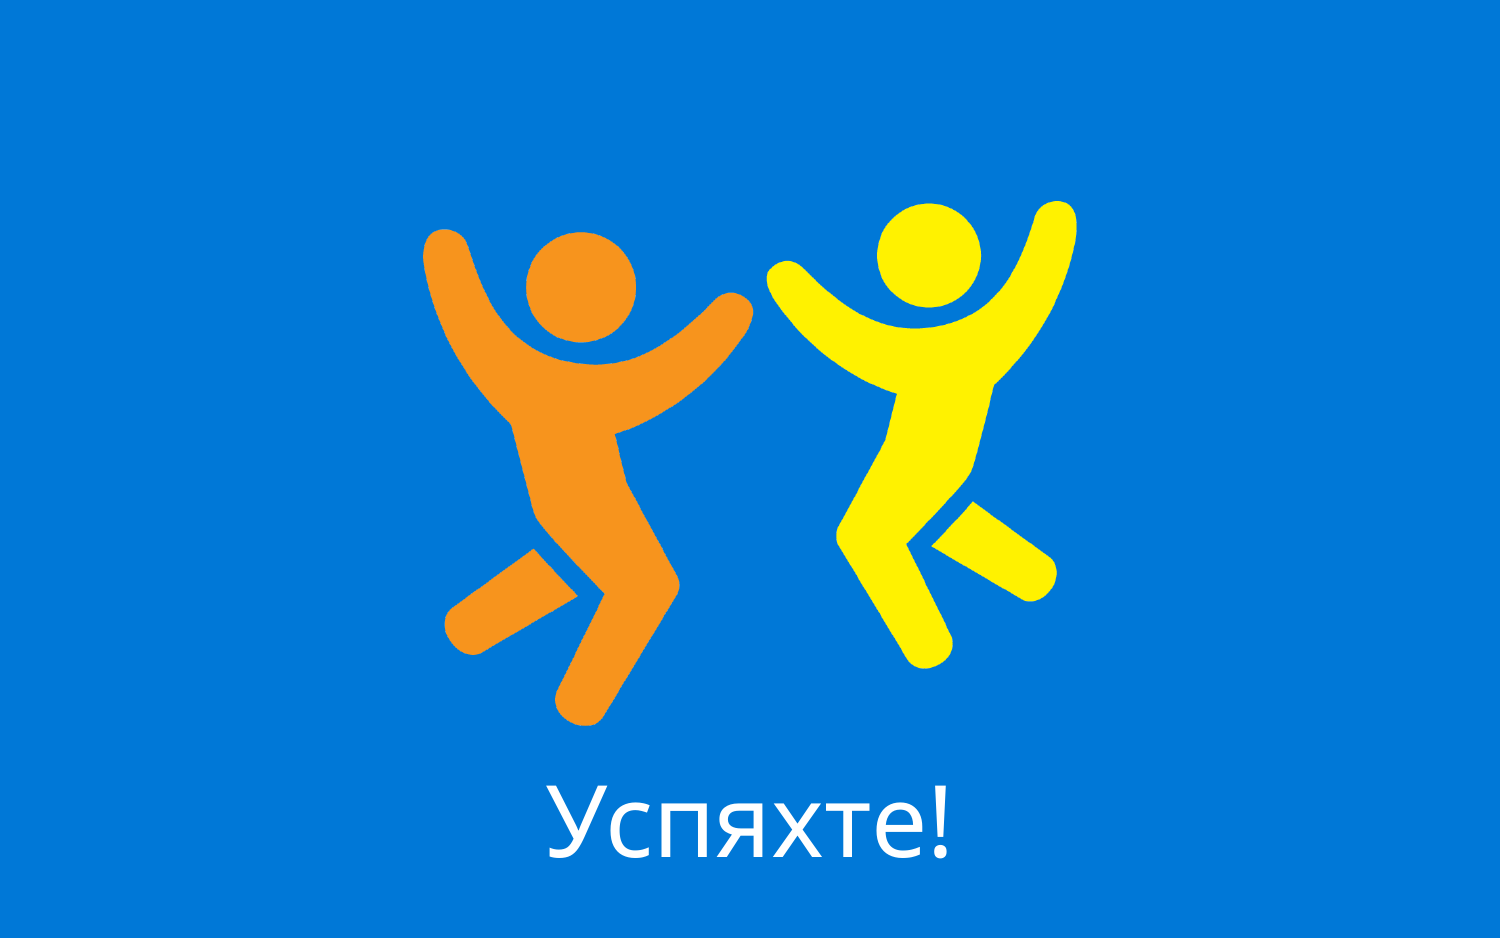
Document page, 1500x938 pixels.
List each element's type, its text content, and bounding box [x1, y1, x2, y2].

picture [423, 201, 1077, 726]
text_box Успяхте! [218, 751, 1282, 938]
